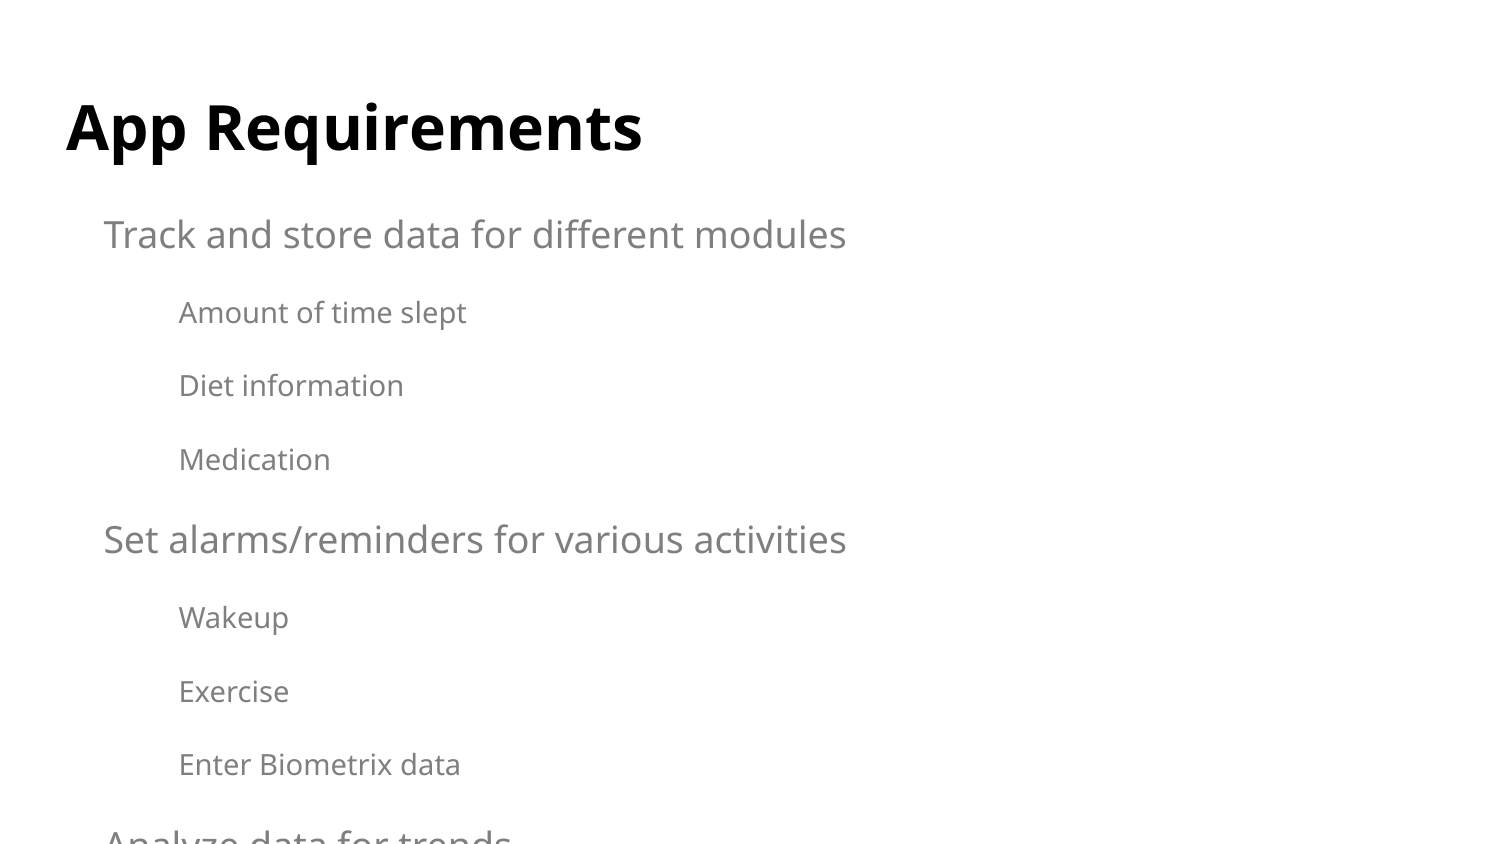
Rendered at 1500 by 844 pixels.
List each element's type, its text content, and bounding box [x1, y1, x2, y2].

list Track and store data for different modules Amount of time slept Diet information Medication Set alarms/reminders for various activities Wakeup Exercise Enter Biometrix data Analyze data for trends [51, 189, 1449, 750]
title App Requirements [51, 72, 1449, 176]
